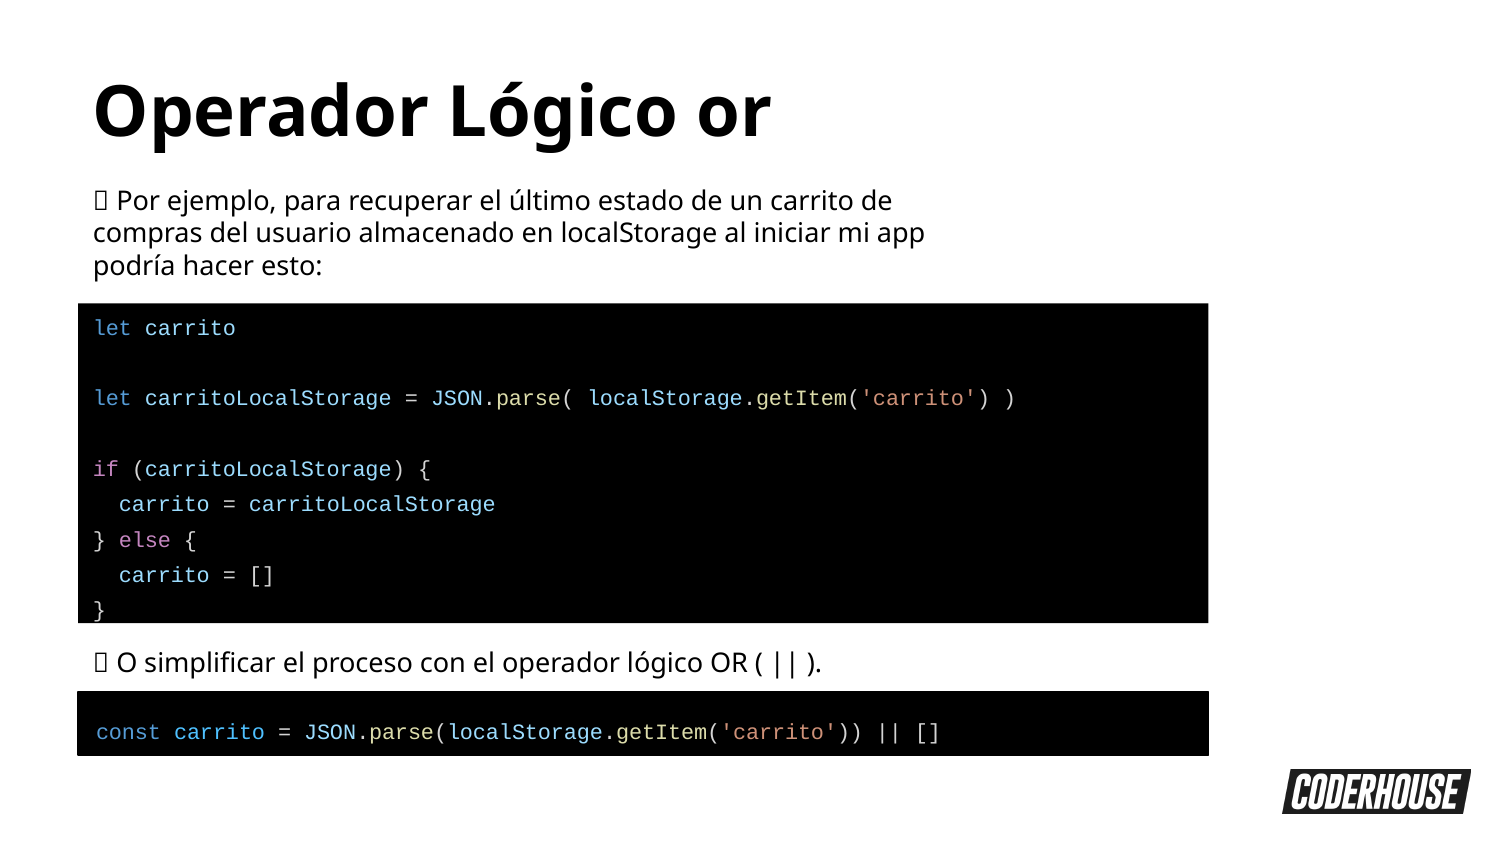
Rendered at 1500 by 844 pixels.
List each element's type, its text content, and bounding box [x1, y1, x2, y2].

picture [1281, 769, 1471, 814]
text_box [78, 692, 1209, 756]
text_box let carrito let carritoLocalStorage = JSON.parse( localStorage.getItem('carrito') ) if (carritoLocalStorage) { carrito = carritoLocalStorage } else { carrito = [] } [78, 303, 1209, 624]
text_box Operador Lógico or [77, 60, 1414, 167]
text_box const carrito = JSON.parse(localStorage.getItem('carrito')) || [] [81, 693, 1422, 759]
text_box 🛒 Por ejemplo, para recuperar el último estado de un carrito de compras del usuario almacenado en localStorage al iniciar mi app podría hacer esto: [78, 168, 941, 296]
text_box 🛒 O simplificar el proceso con el operador lógico OR ( || ). [78, 630, 955, 692]
